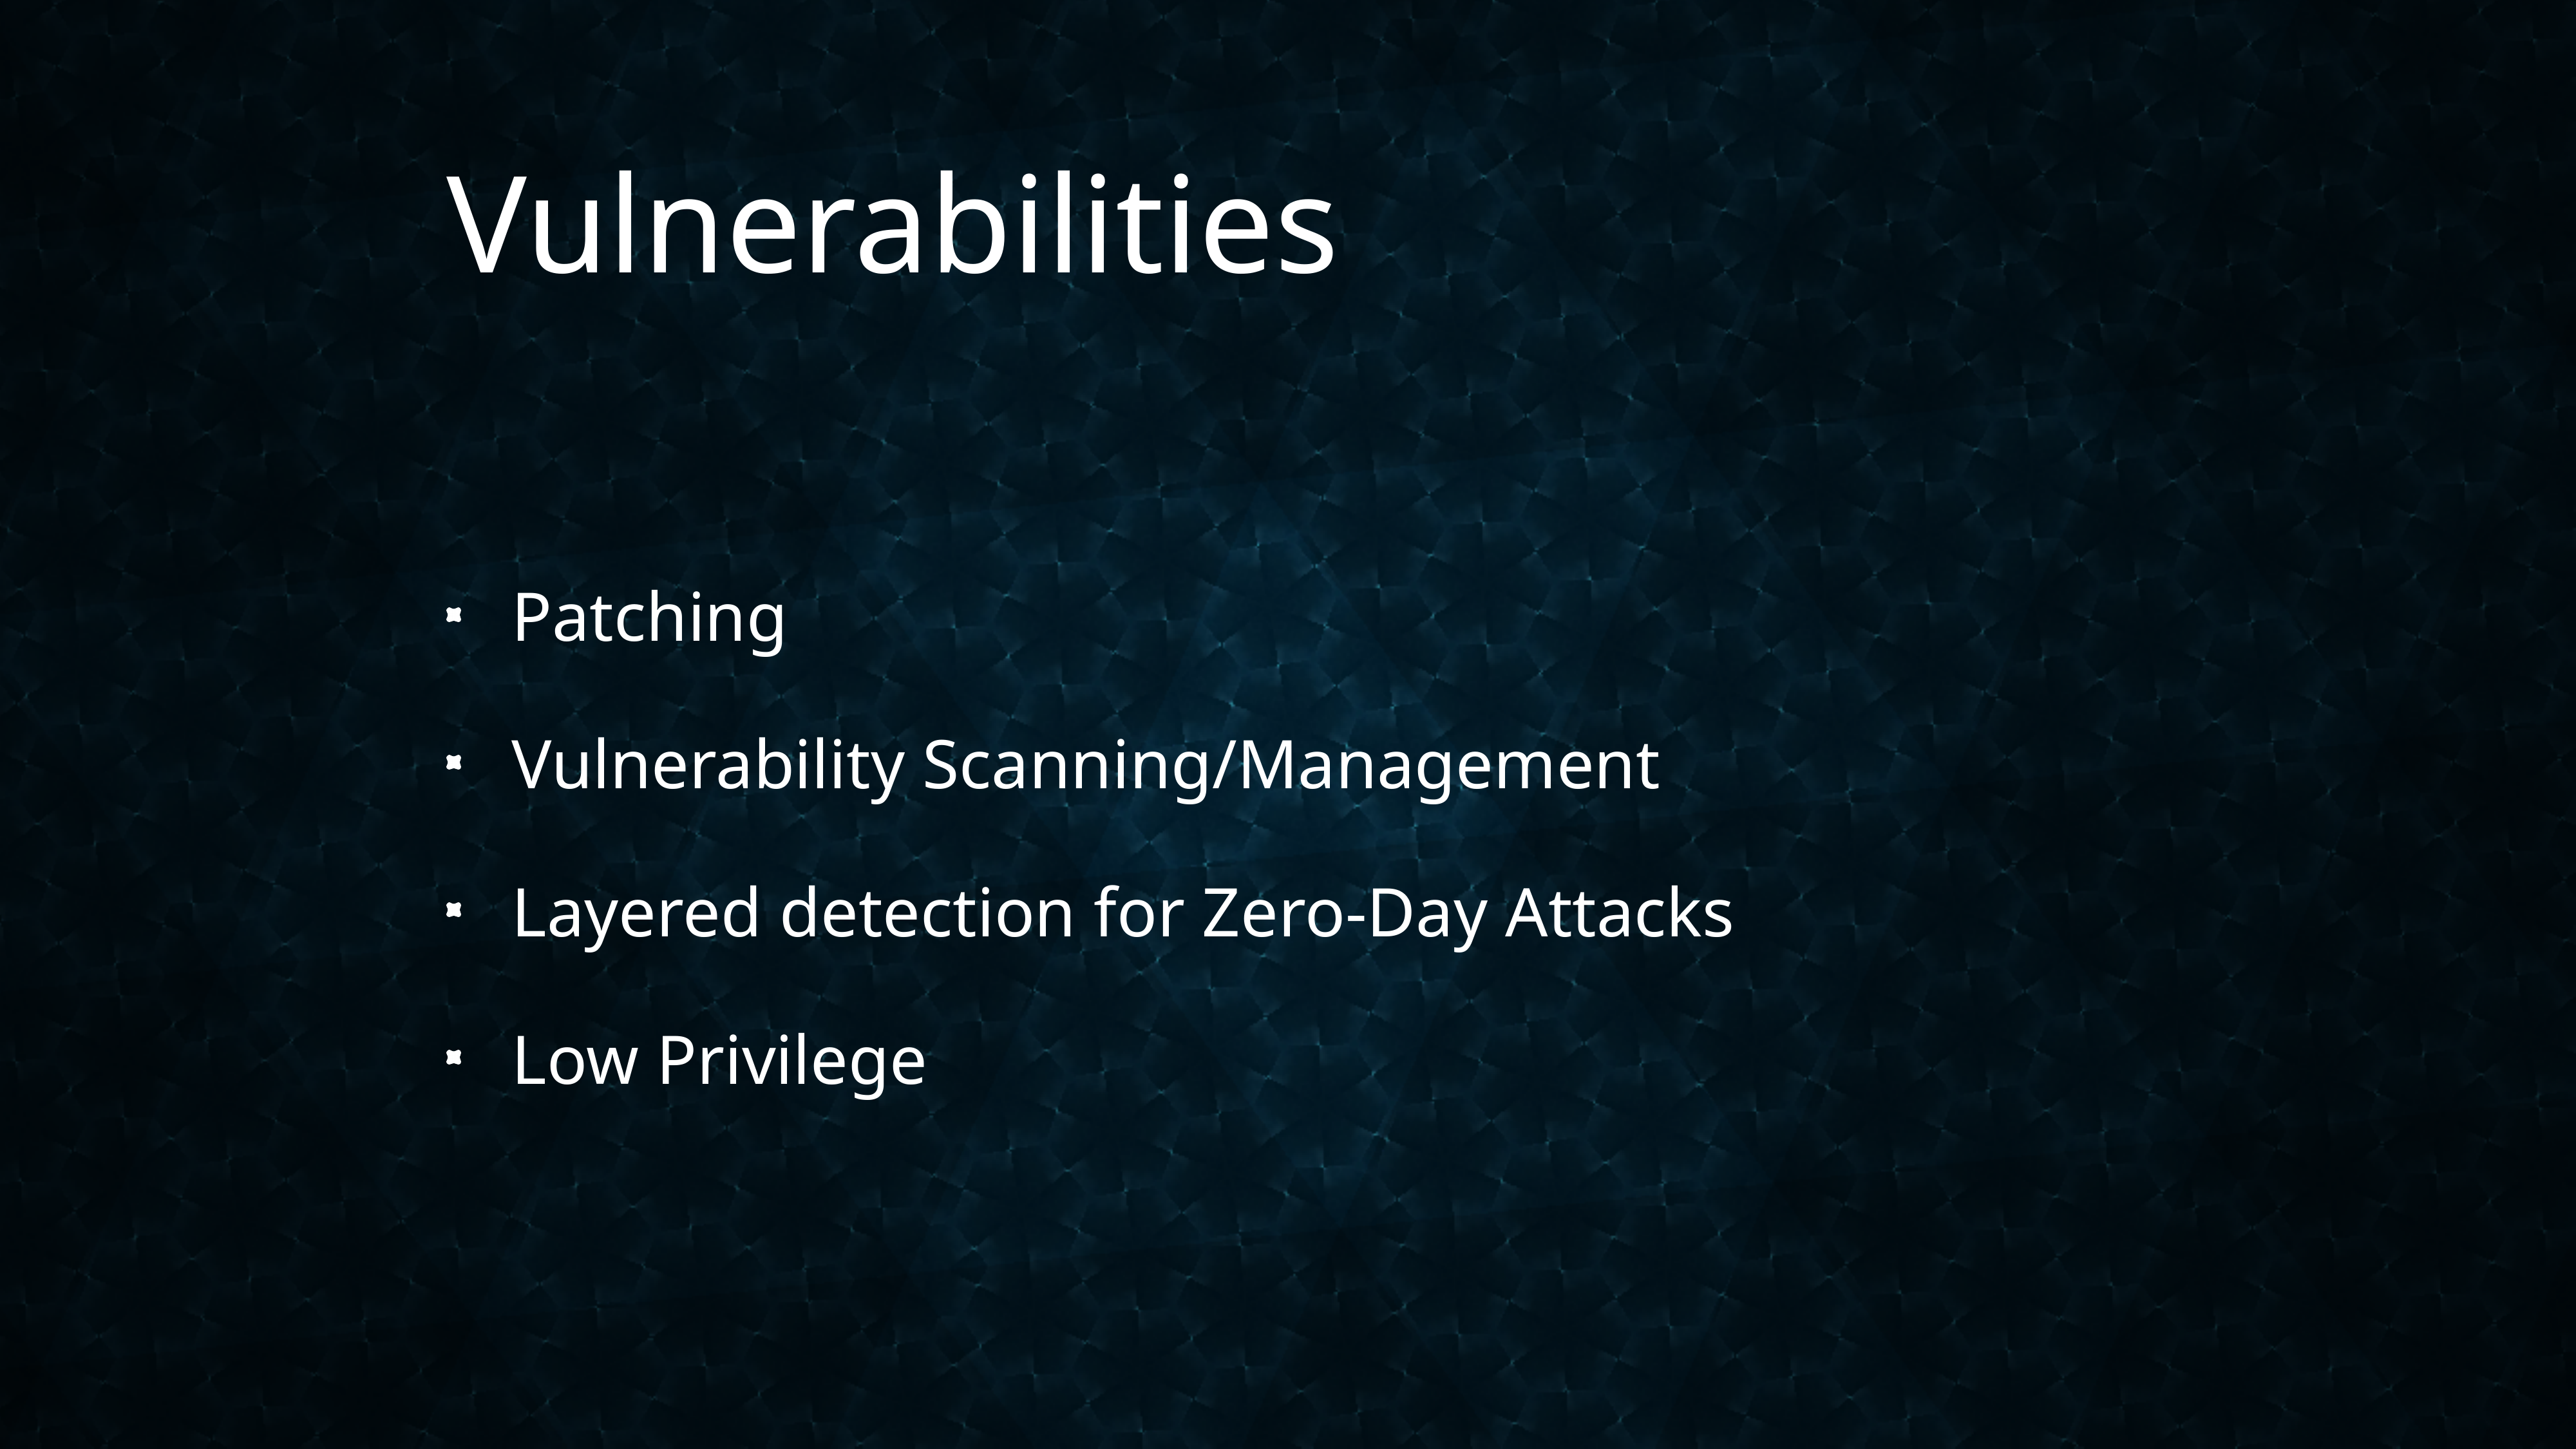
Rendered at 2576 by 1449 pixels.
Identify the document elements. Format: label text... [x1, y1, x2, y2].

picture [0, 0, 2576, 1449]
list Patching Vulnerability Scanning/Management Layered detection for Zero-Day Attacks Low Privilege [439, 411, 2137, 1261]
title Vulnerabilities [439, 37, 2137, 401]
